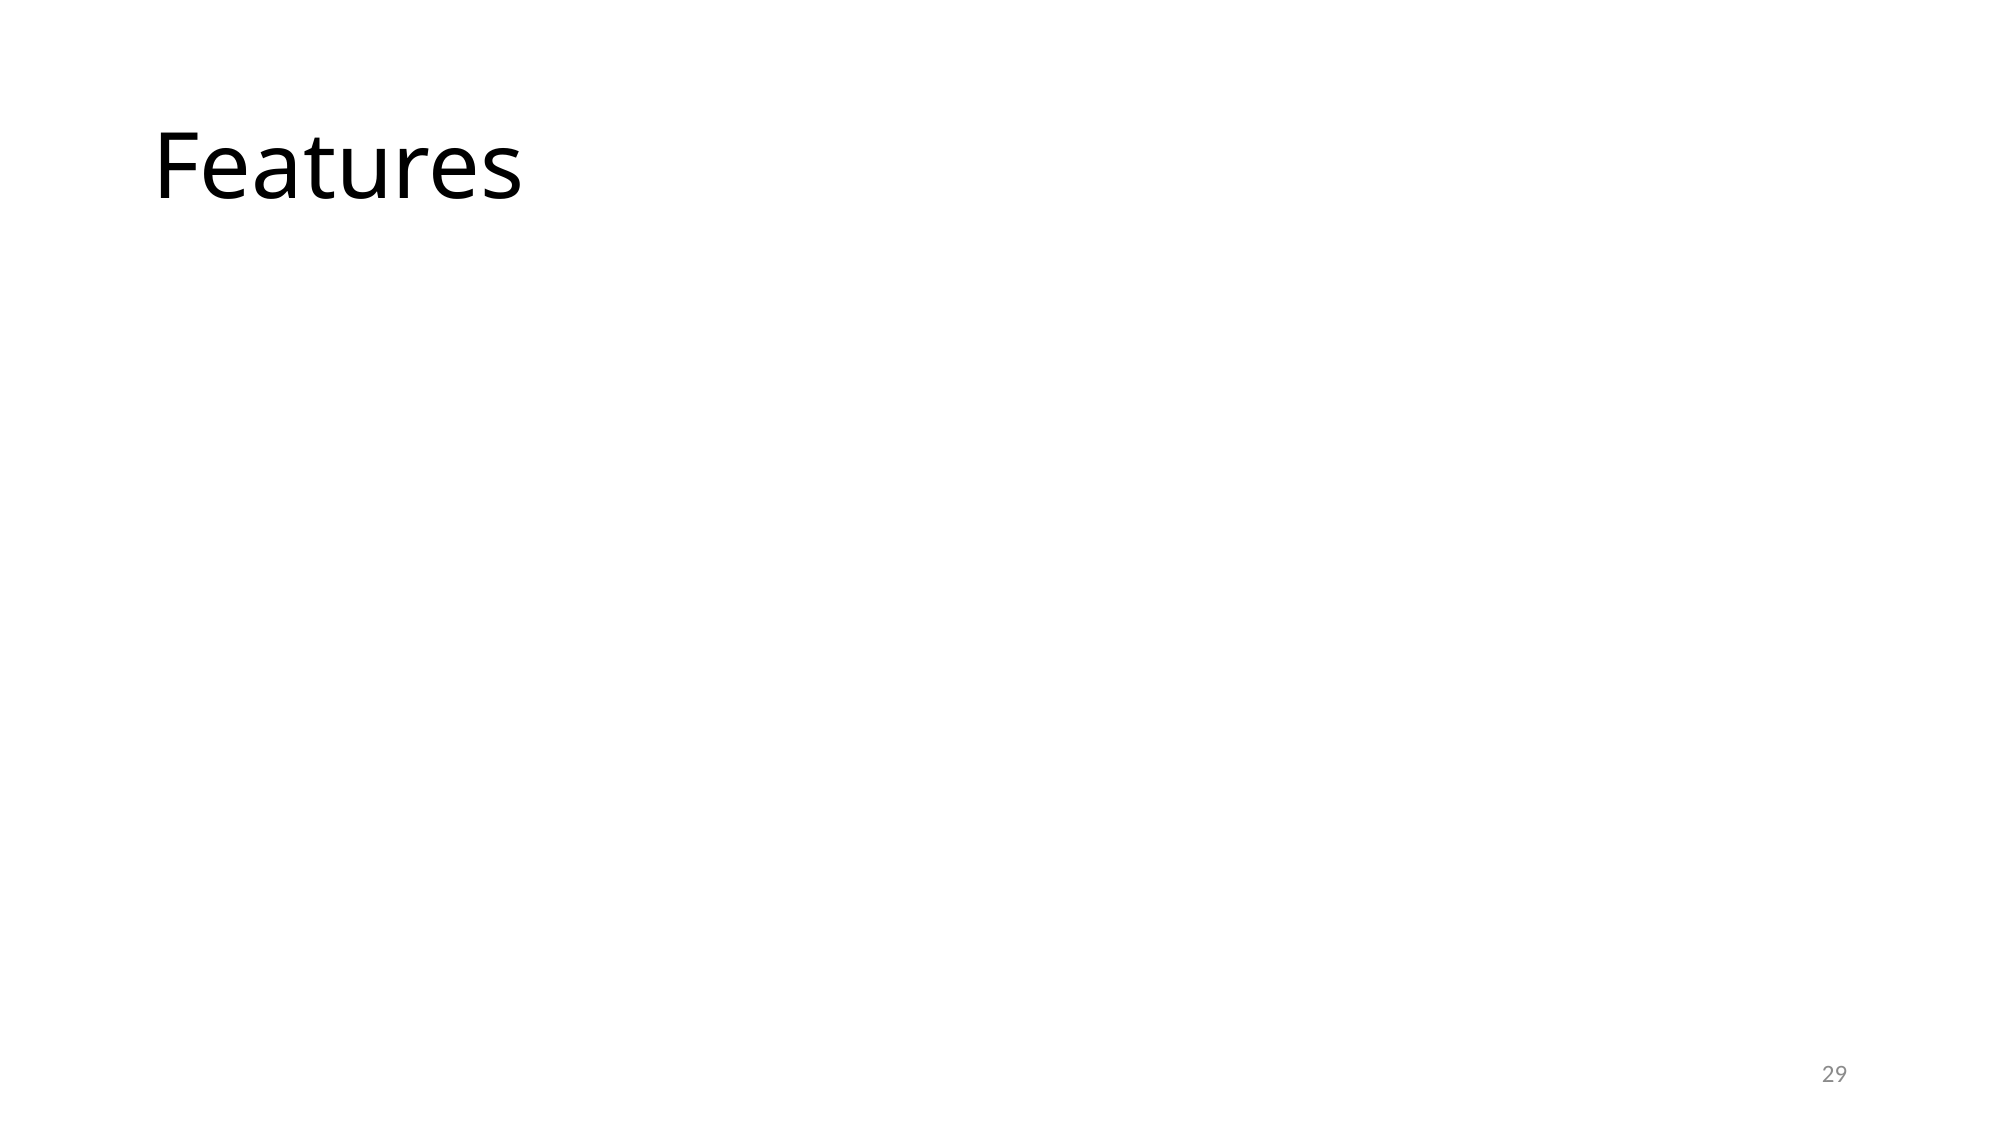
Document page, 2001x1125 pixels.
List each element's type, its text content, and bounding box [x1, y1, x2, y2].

title Features [137, 59, 1863, 278]
slide_number 29 [1412, 1042, 1863, 1103]
